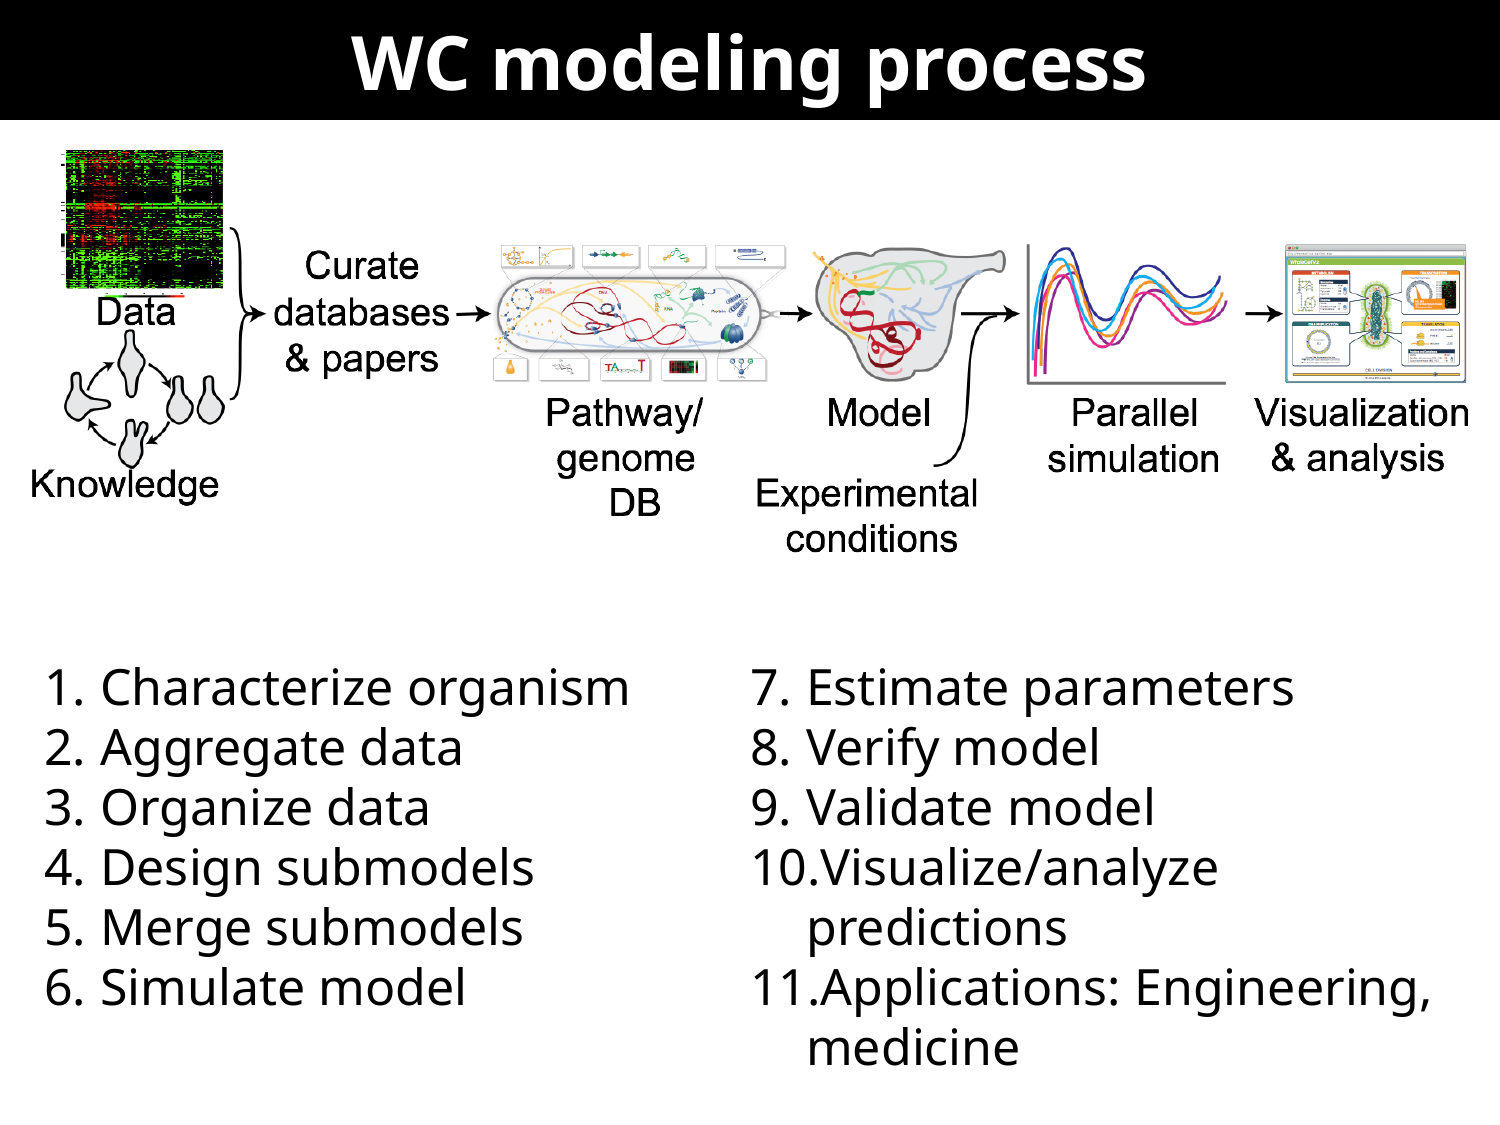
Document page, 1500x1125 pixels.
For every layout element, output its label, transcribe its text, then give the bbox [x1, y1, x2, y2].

title WC modeling process [0, 0, 1500, 120]
text_box Characterize organism Aggregate data Organize data Design submodels Merge submodels Simulate model Estimate parameters Verify model Validate model Visualize/analyze predictions Applications: Engineering, medicine [29, 648, 1471, 1125]
picture [29, 150, 1471, 557]
